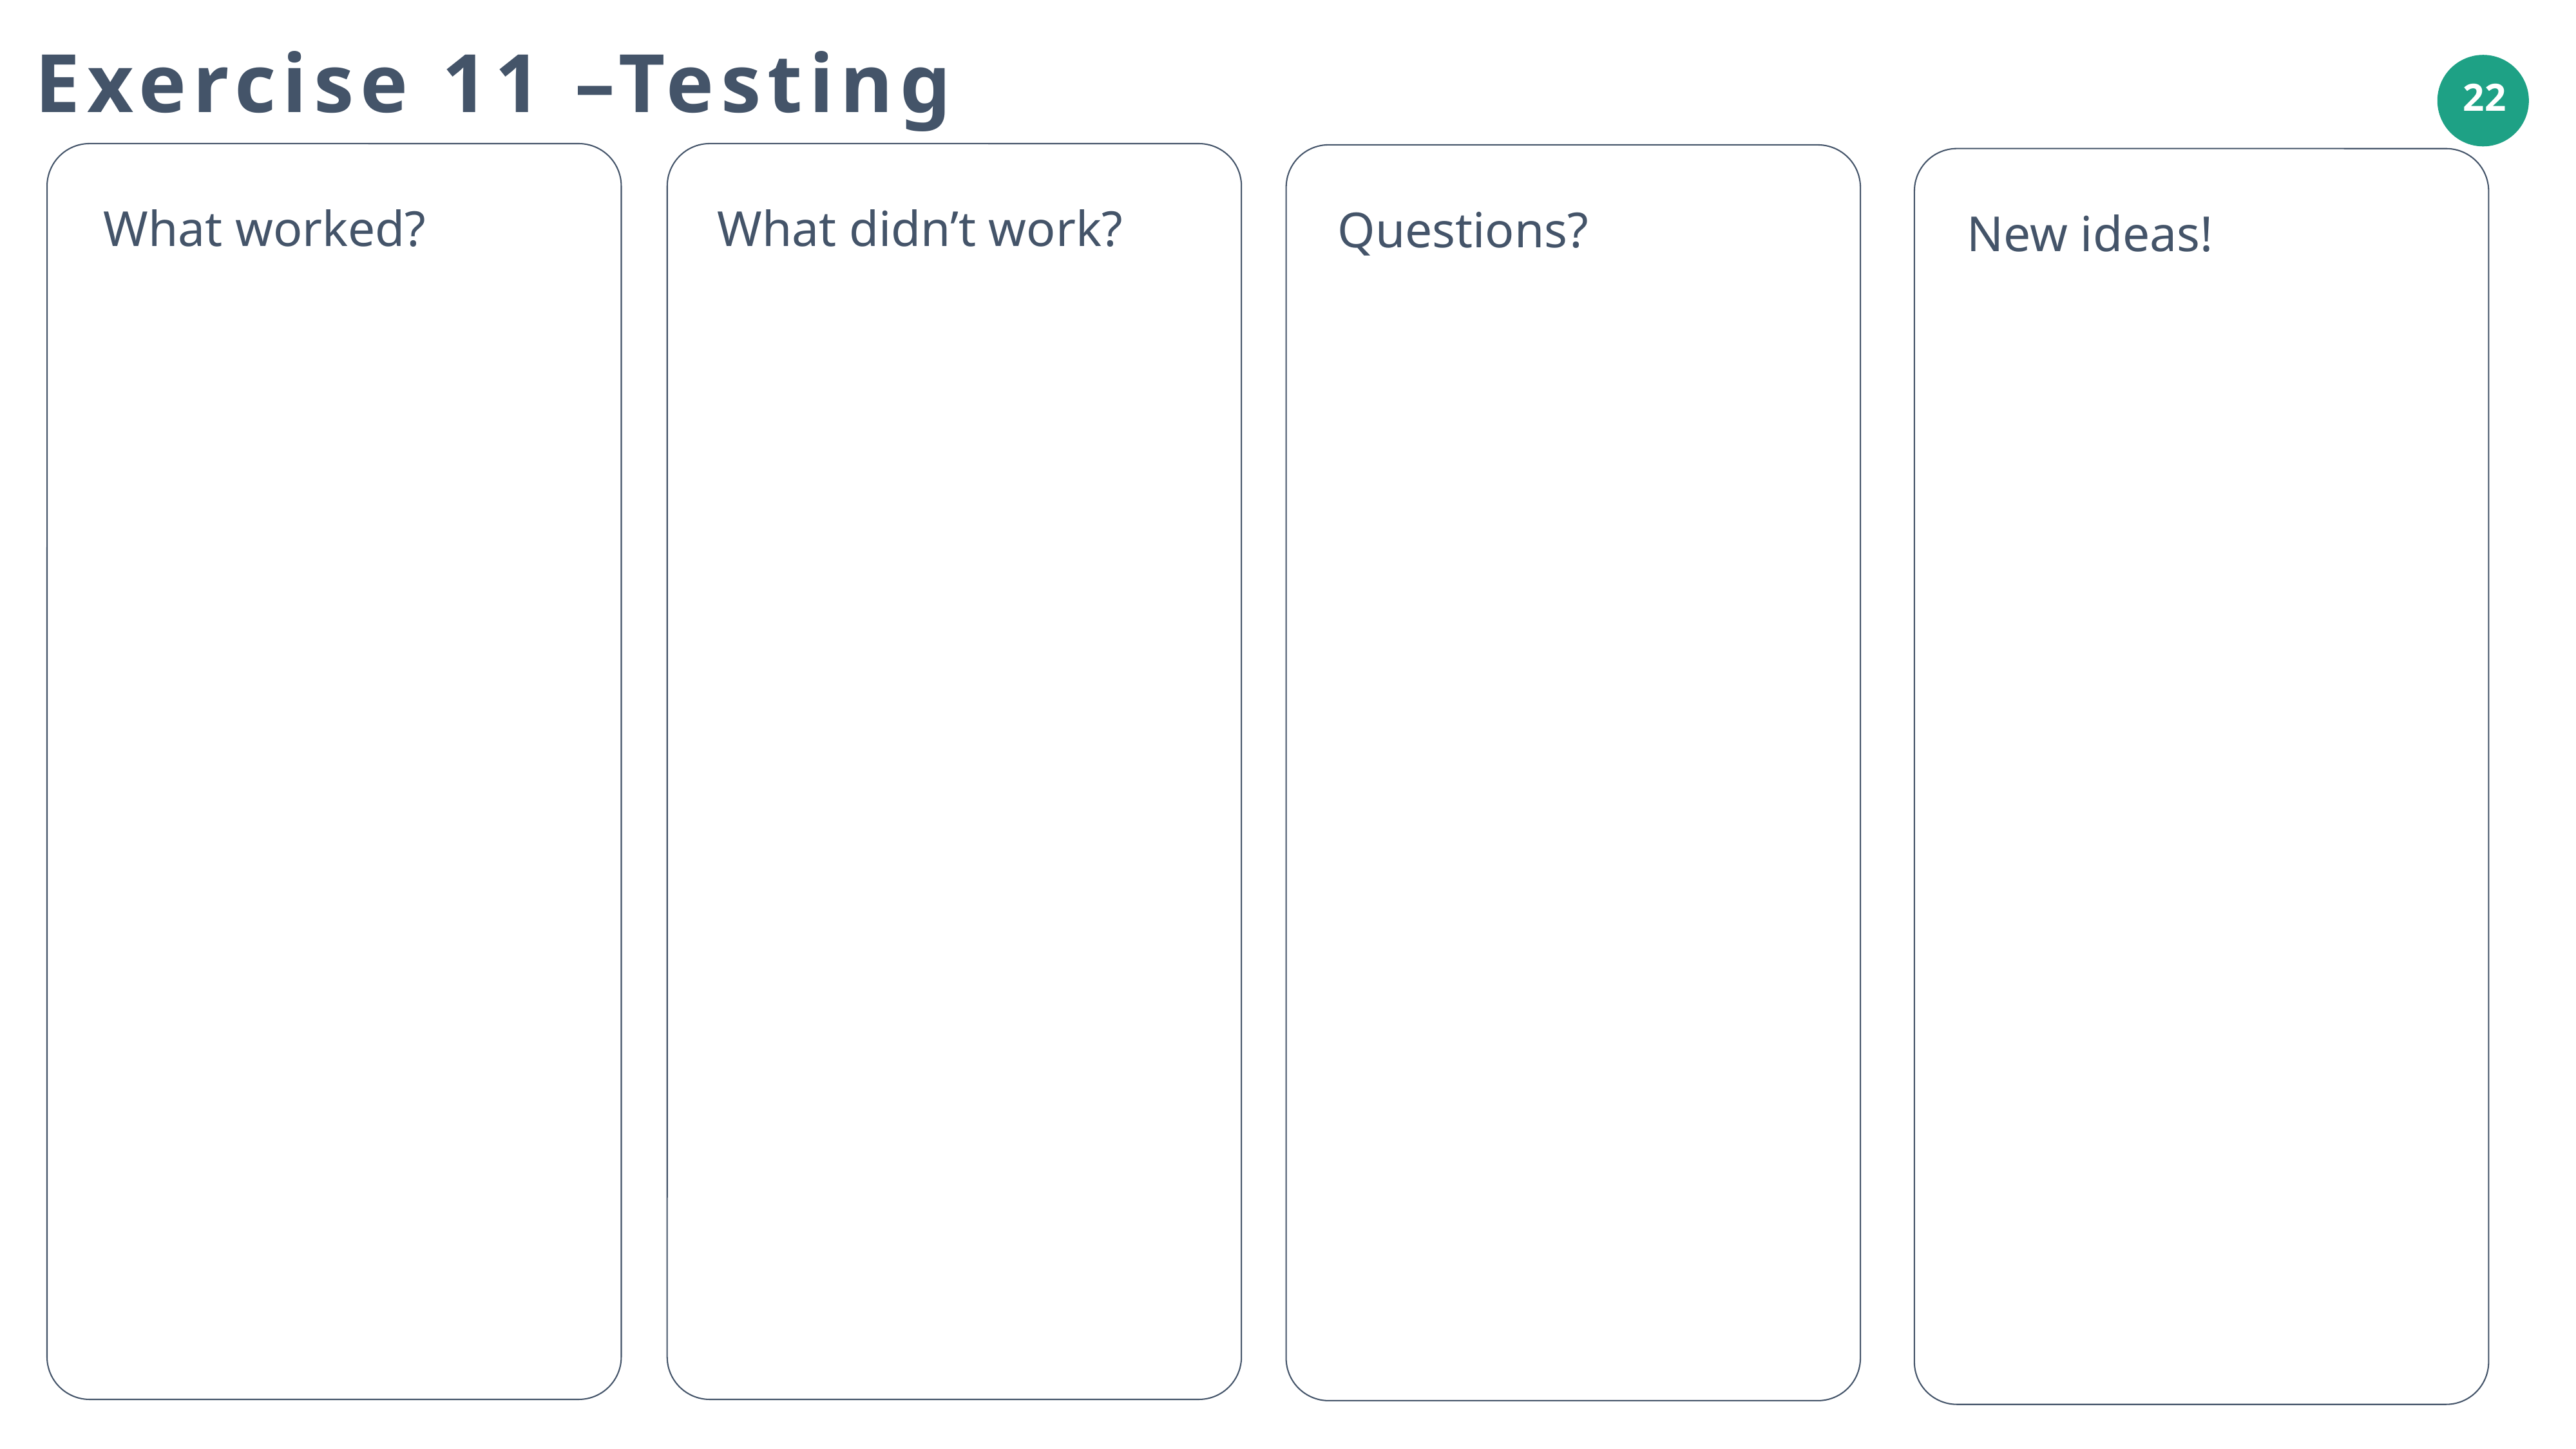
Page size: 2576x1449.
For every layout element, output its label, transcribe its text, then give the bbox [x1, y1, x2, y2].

text_box [1913, 147, 2490, 1405]
text_box [46, 142, 622, 1401]
text_box [666, 142, 1243, 1401]
text_box Exercise 11 –Testing [35, 14, 953, 129]
text_box What didn’t work? [707, 193, 1132, 261]
text_box [1285, 144, 1862, 1401]
text_box What worked? [94, 193, 436, 261]
text_box Questions? [1328, 194, 1611, 262]
text_box New ideas! [1958, 198, 2236, 266]
